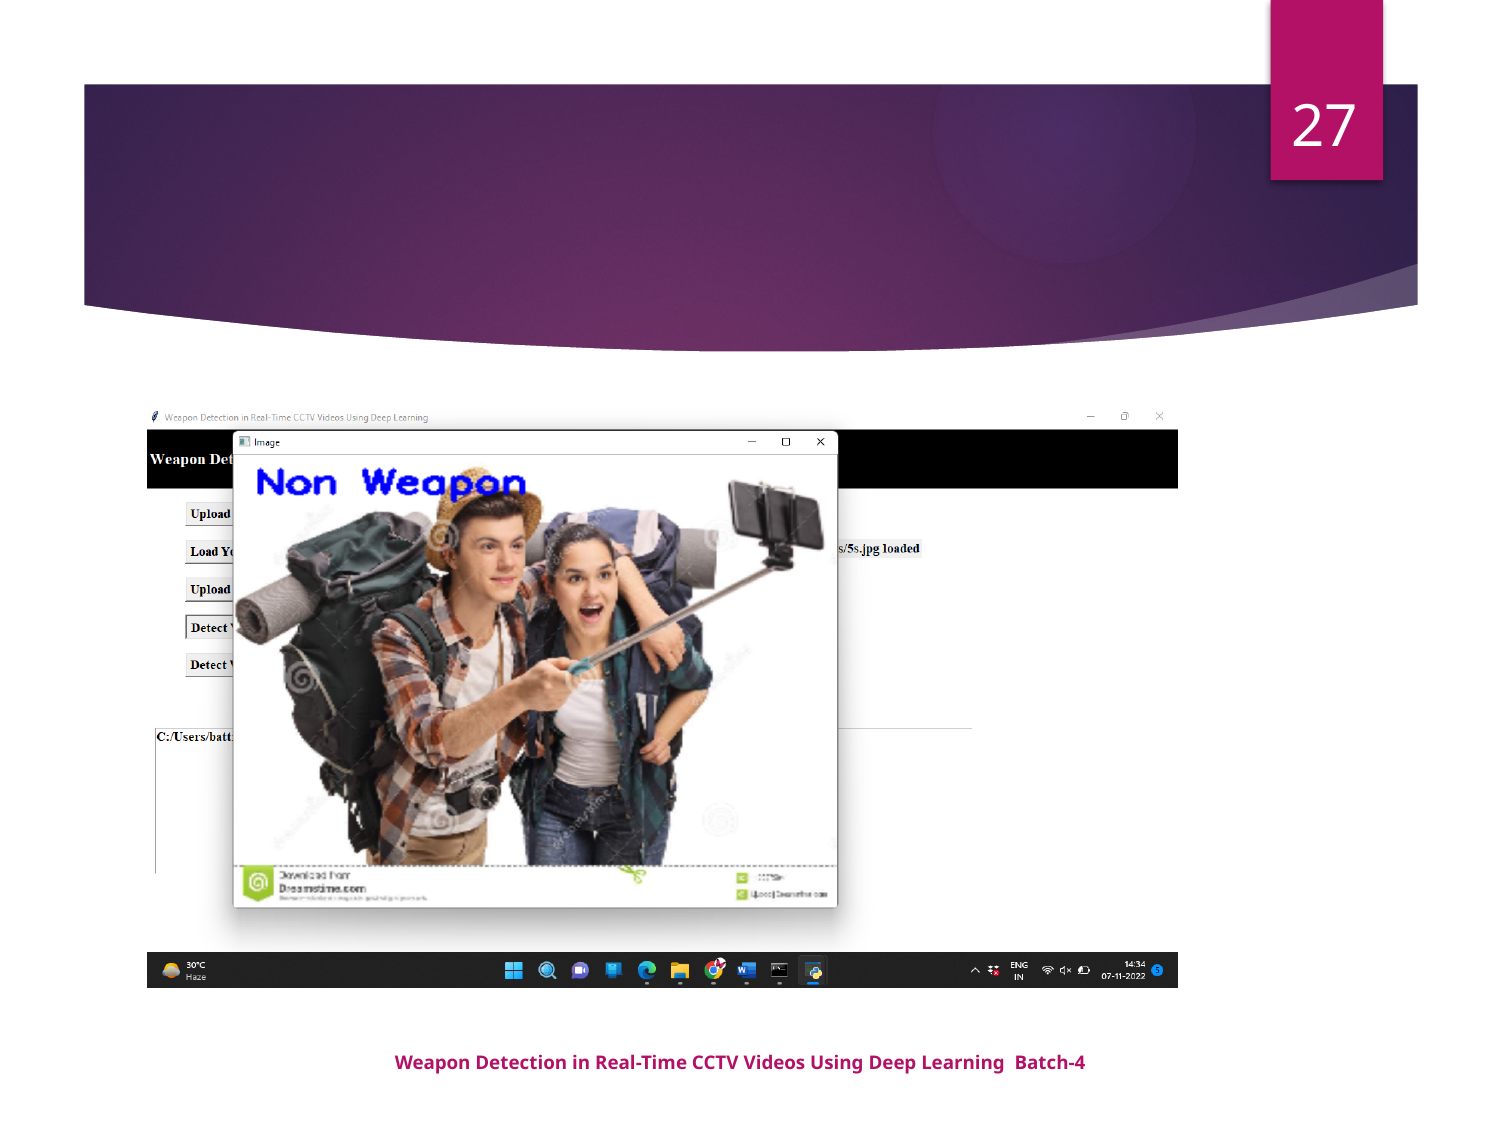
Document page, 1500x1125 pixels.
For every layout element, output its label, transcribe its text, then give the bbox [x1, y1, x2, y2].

slide_number 27 [1259, 48, 1390, 175]
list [146, 408, 1178, 988]
footer Weapon Detection in Real-Time CCTV Videos Using Deep Learning Batch-4 [379, 1037, 1121, 1081]
